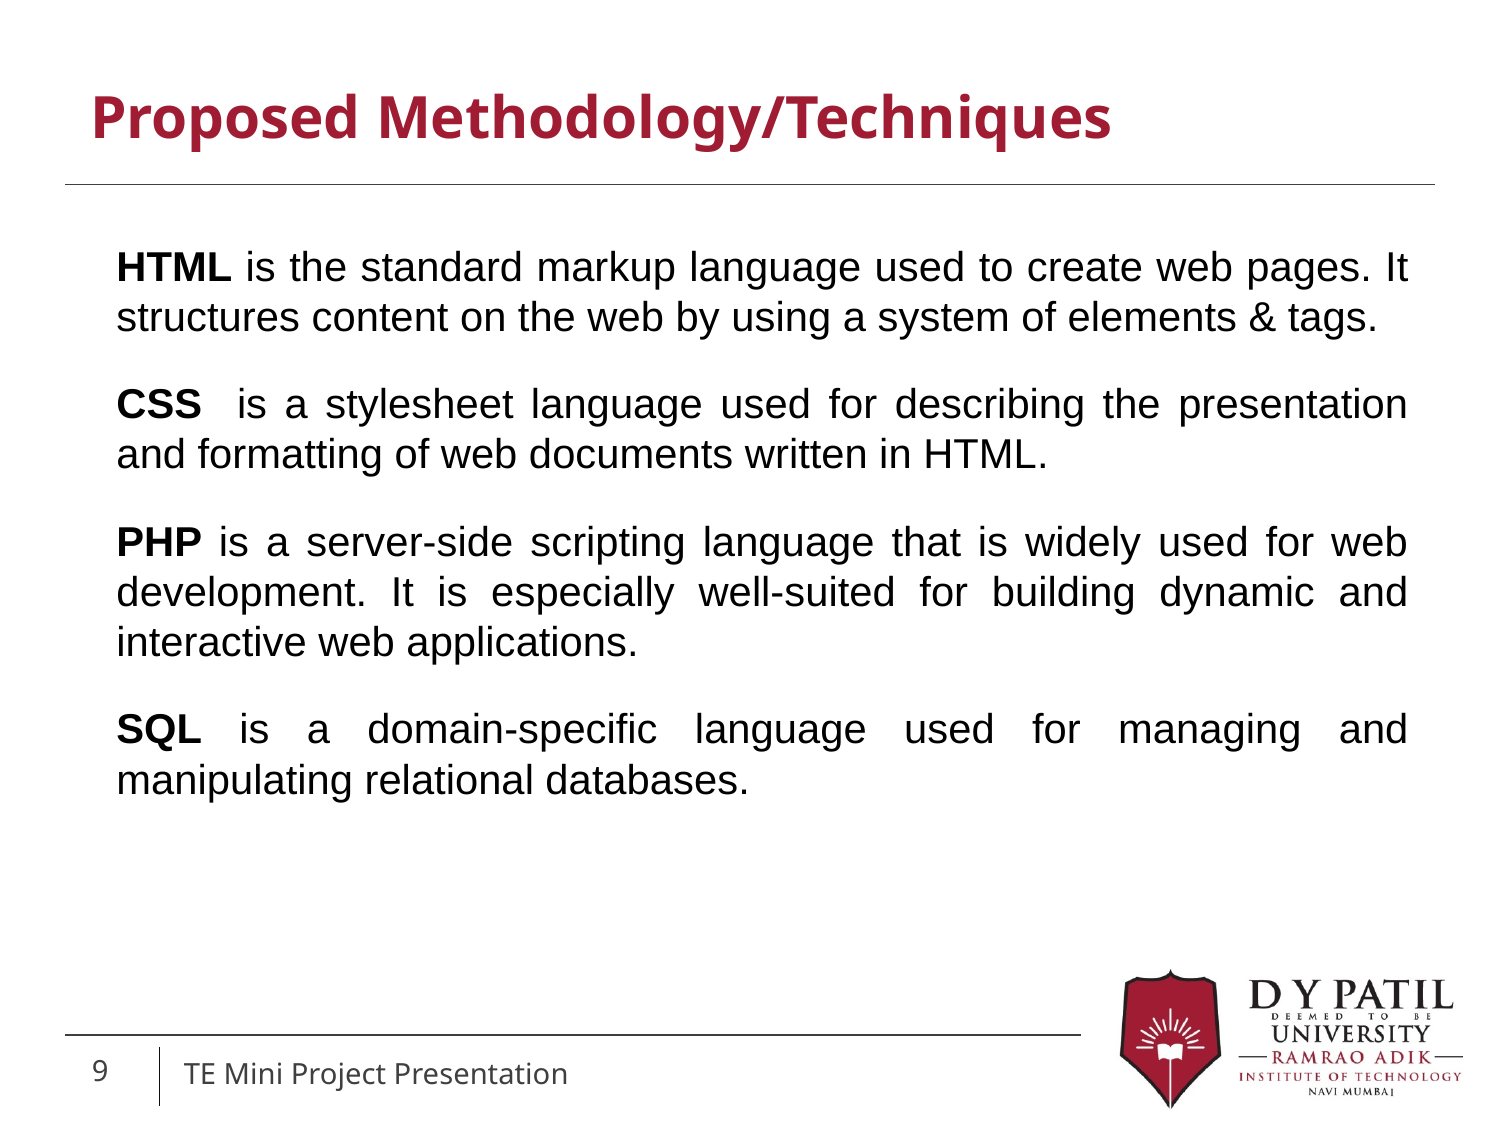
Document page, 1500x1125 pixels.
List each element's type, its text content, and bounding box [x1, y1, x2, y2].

title Proposed Methodology/Techniques [75, 45, 1425, 185]
slide_number 9 [76, 1042, 155, 1103]
footer TE Mini Project Presentation [168, 1042, 644, 1103]
picture [1094, 948, 1500, 1125]
list HTML is the standard markup language used to create web pages. It structures content on the web by using a system of elements & tags. CSS is a stylesheet language used for describing the presentation and formatting of web documents written in HTML. PHP is a server-side scripting language that is widely used for web development. It is especially well-suited for building dynamic and interactive web applications. SQL is a domain-specific language used for managing and manipulating relational databases. [101, 231, 1425, 1024]
